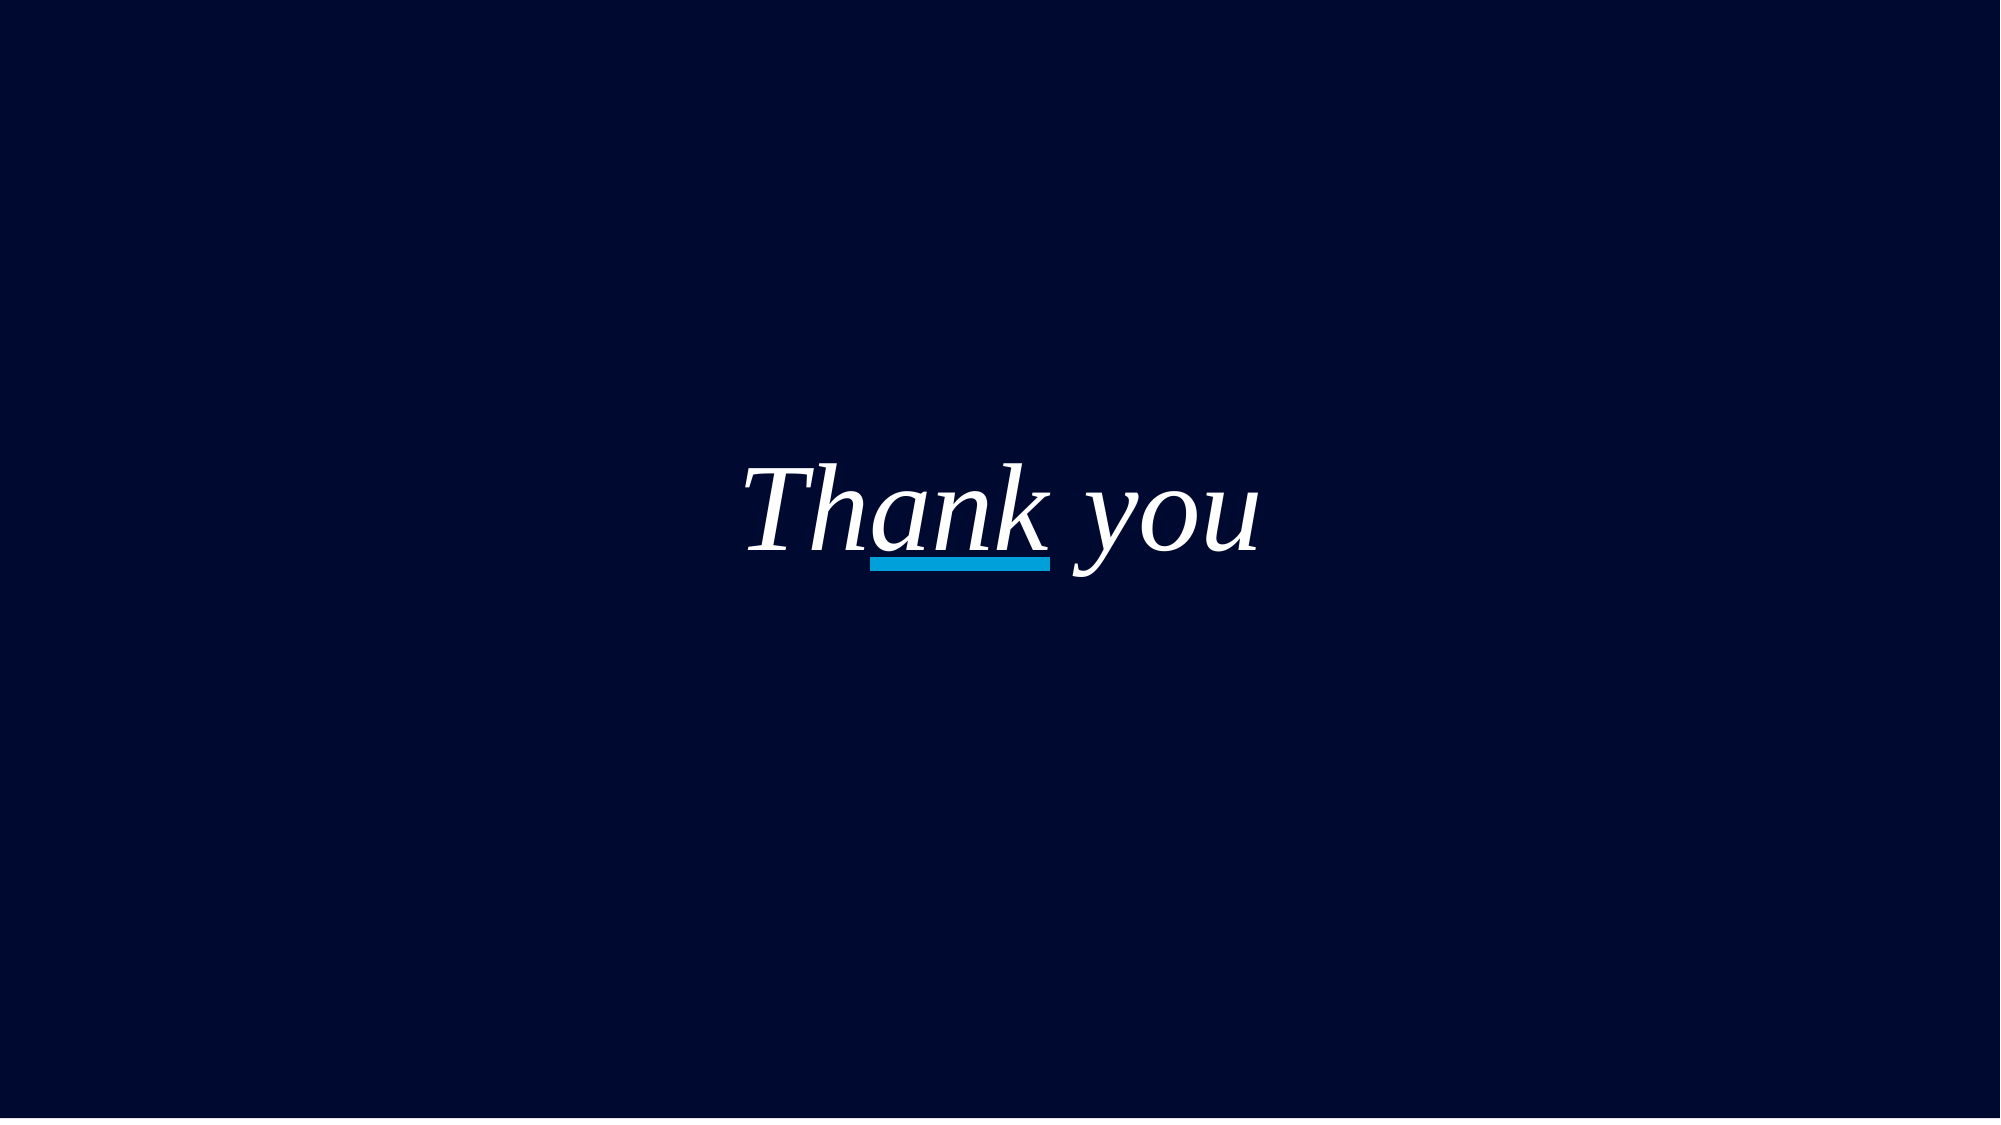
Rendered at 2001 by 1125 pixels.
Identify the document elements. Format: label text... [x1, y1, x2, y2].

title Thank you [735, 423, 1264, 614]
